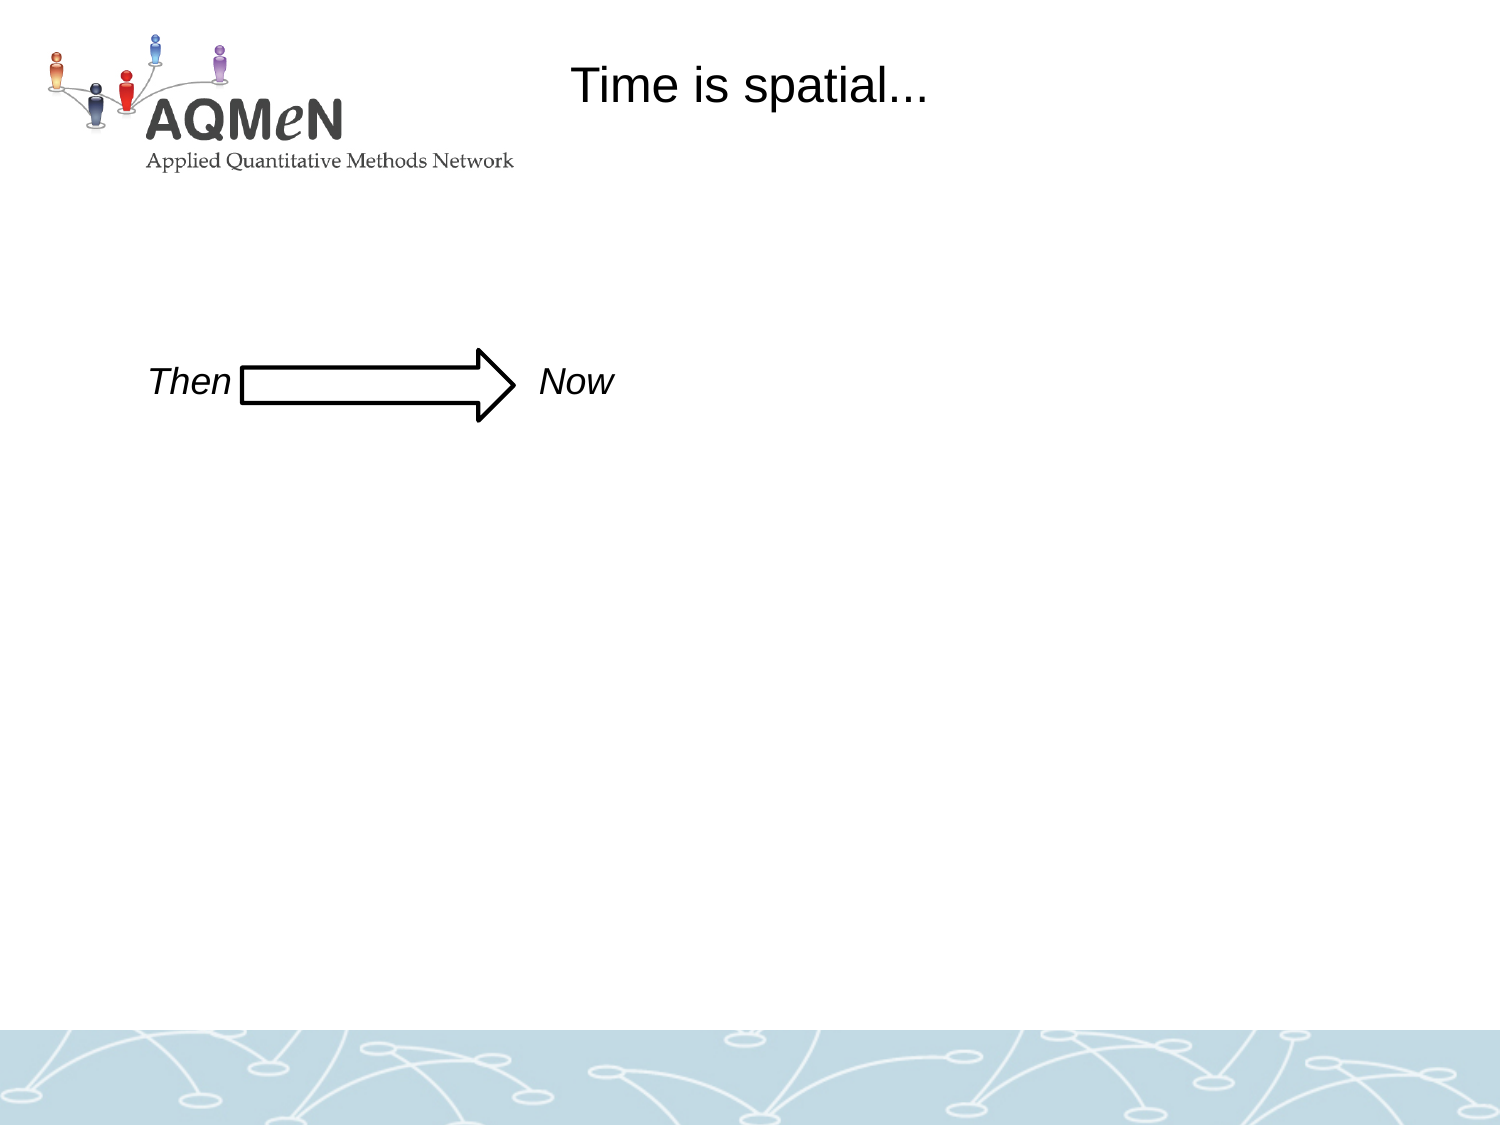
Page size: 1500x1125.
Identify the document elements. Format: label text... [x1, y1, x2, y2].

picture [47, 34, 514, 173]
text_box Now [523, 349, 629, 410]
text_box [247, 347, 516, 423]
title Time is spatial... [75, 45, 1425, 233]
text_box Then [132, 349, 247, 410]
picture [0, 1030, 1500, 1125]
